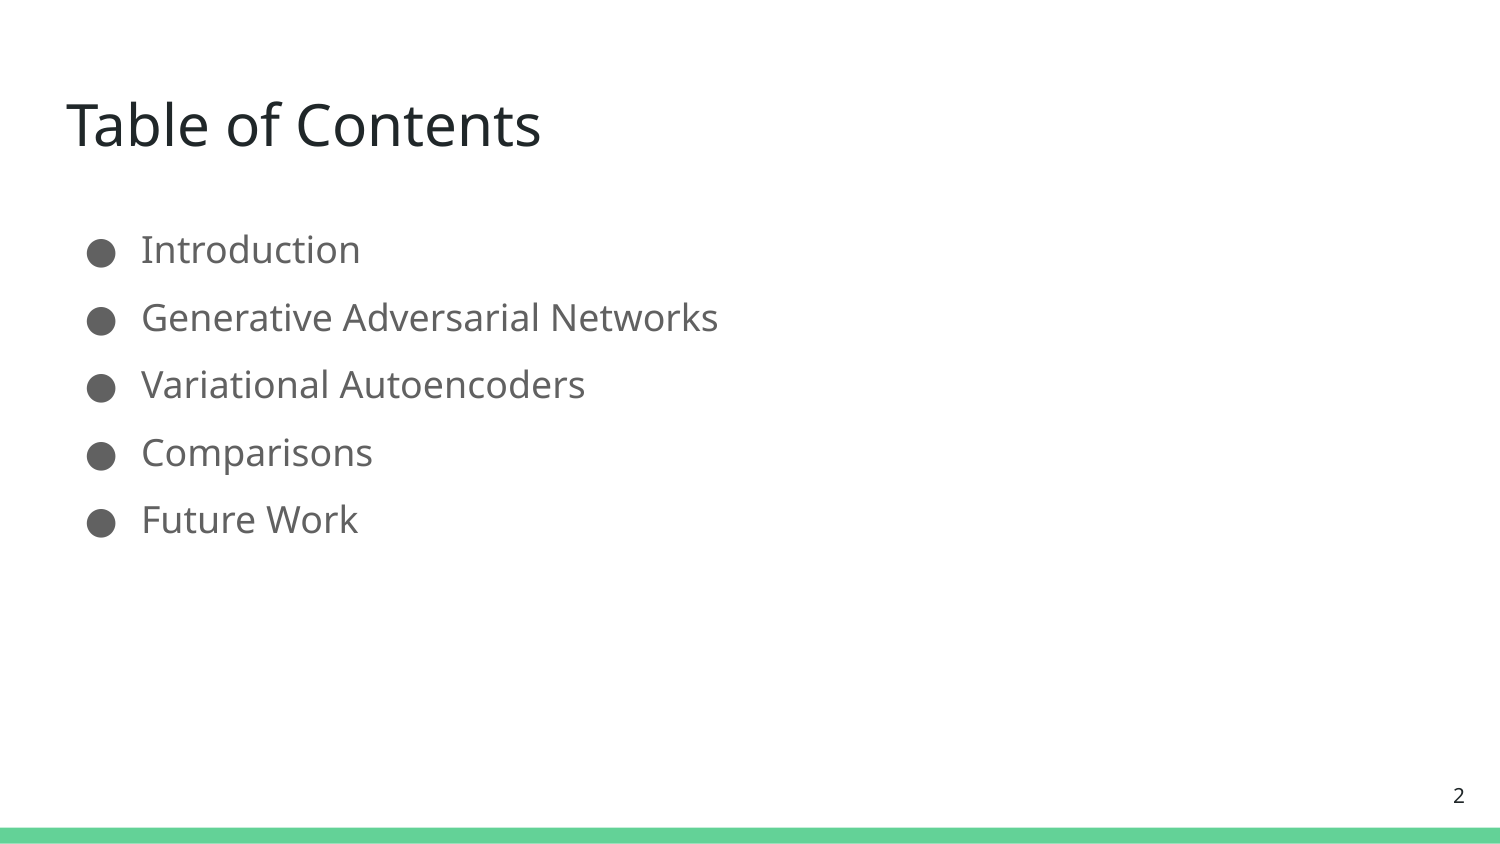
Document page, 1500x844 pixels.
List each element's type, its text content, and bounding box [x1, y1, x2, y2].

slide_number ‹#› [1389, 764, 1480, 830]
list Introduction Generative Adversarial Networks Variational Autoencoders Comparisons Future Work [51, 189, 1449, 750]
title Table of Contents [51, 72, 1449, 167]
